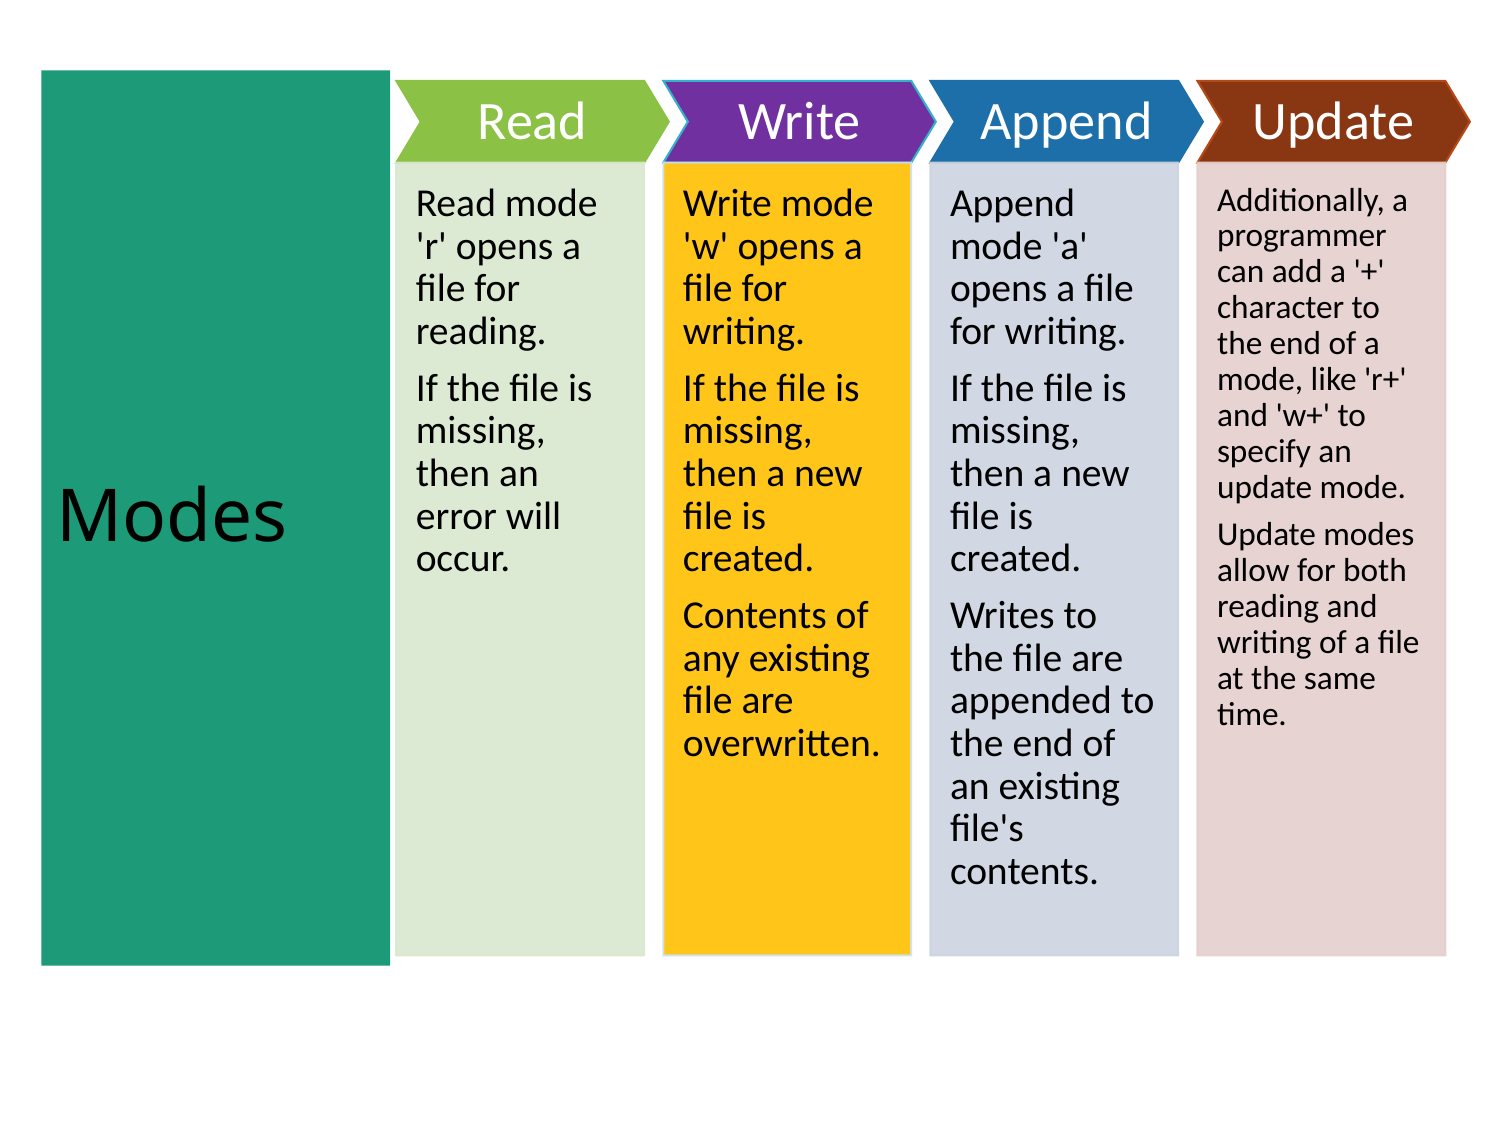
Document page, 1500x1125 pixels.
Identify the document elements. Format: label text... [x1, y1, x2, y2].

title Modes [41, 70, 391, 966]
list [395, 70, 1471, 966]
